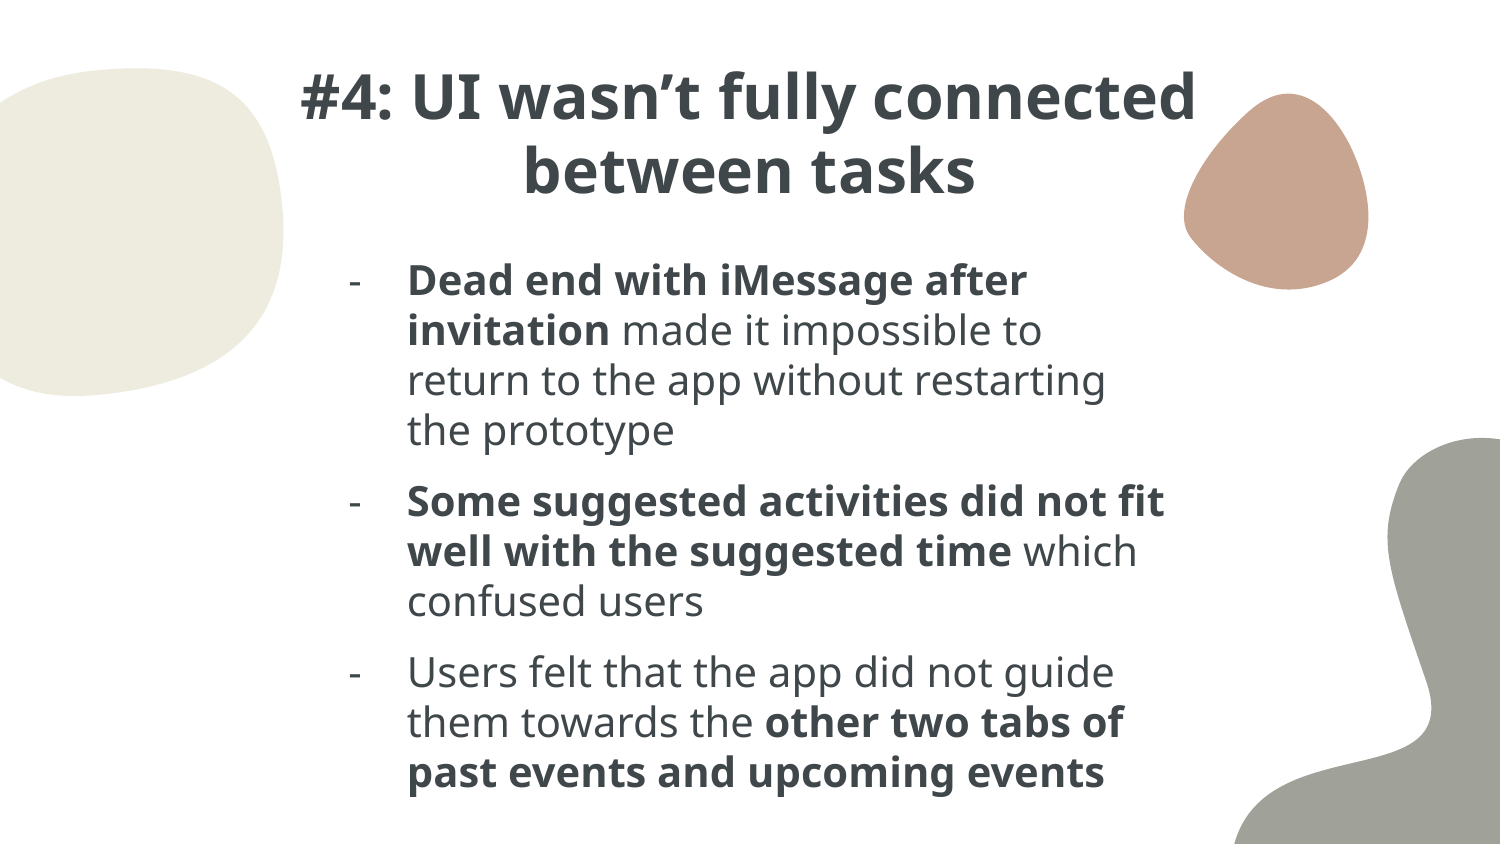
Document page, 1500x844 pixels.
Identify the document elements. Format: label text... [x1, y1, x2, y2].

text_box [1234, 437, 1500, 844]
text_box #4: UI wasn’t fully connected between tasks [261, 132, 1239, 222]
text_box [0, 68, 284, 396]
text_box [1184, 93, 1369, 290]
text_box Dead end with iMessage after invitation made it impossible to return to the app without restarting the prototype Some suggested activities did not fit well with the suggested time which confused users Users felt that the app did not guide them towards the other two tabs of past events and upcoming events [316, 238, 1184, 827]
